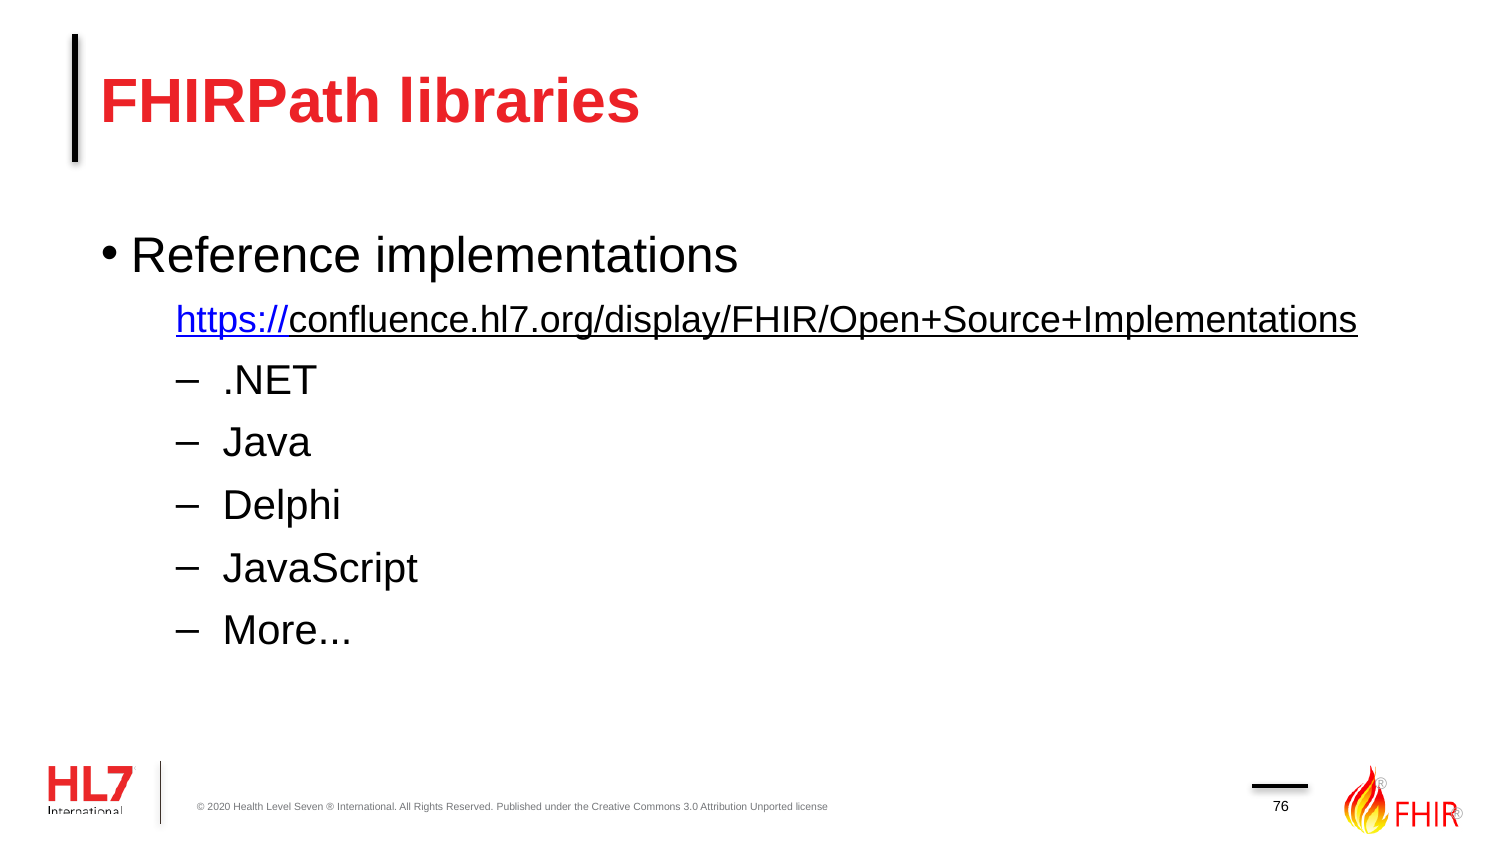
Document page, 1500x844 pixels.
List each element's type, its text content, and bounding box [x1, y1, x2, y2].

title FHIRPath libraries [100, 33, 1451, 163]
picture [1339, 760, 1463, 837]
footer © 2020 Health Level Seven ® International. All Rights Reserved. Published under the Creative Commons 3.0 Attribution Unported license [196, 786, 941, 813]
list Reference implementations https://confluence.hl7.org/display/FHIR/Open+Source+Implementations .NET Java Delphi JavaScript More... [100, 222, 1451, 731]
slide_number 76 [1258, 786, 1304, 814]
